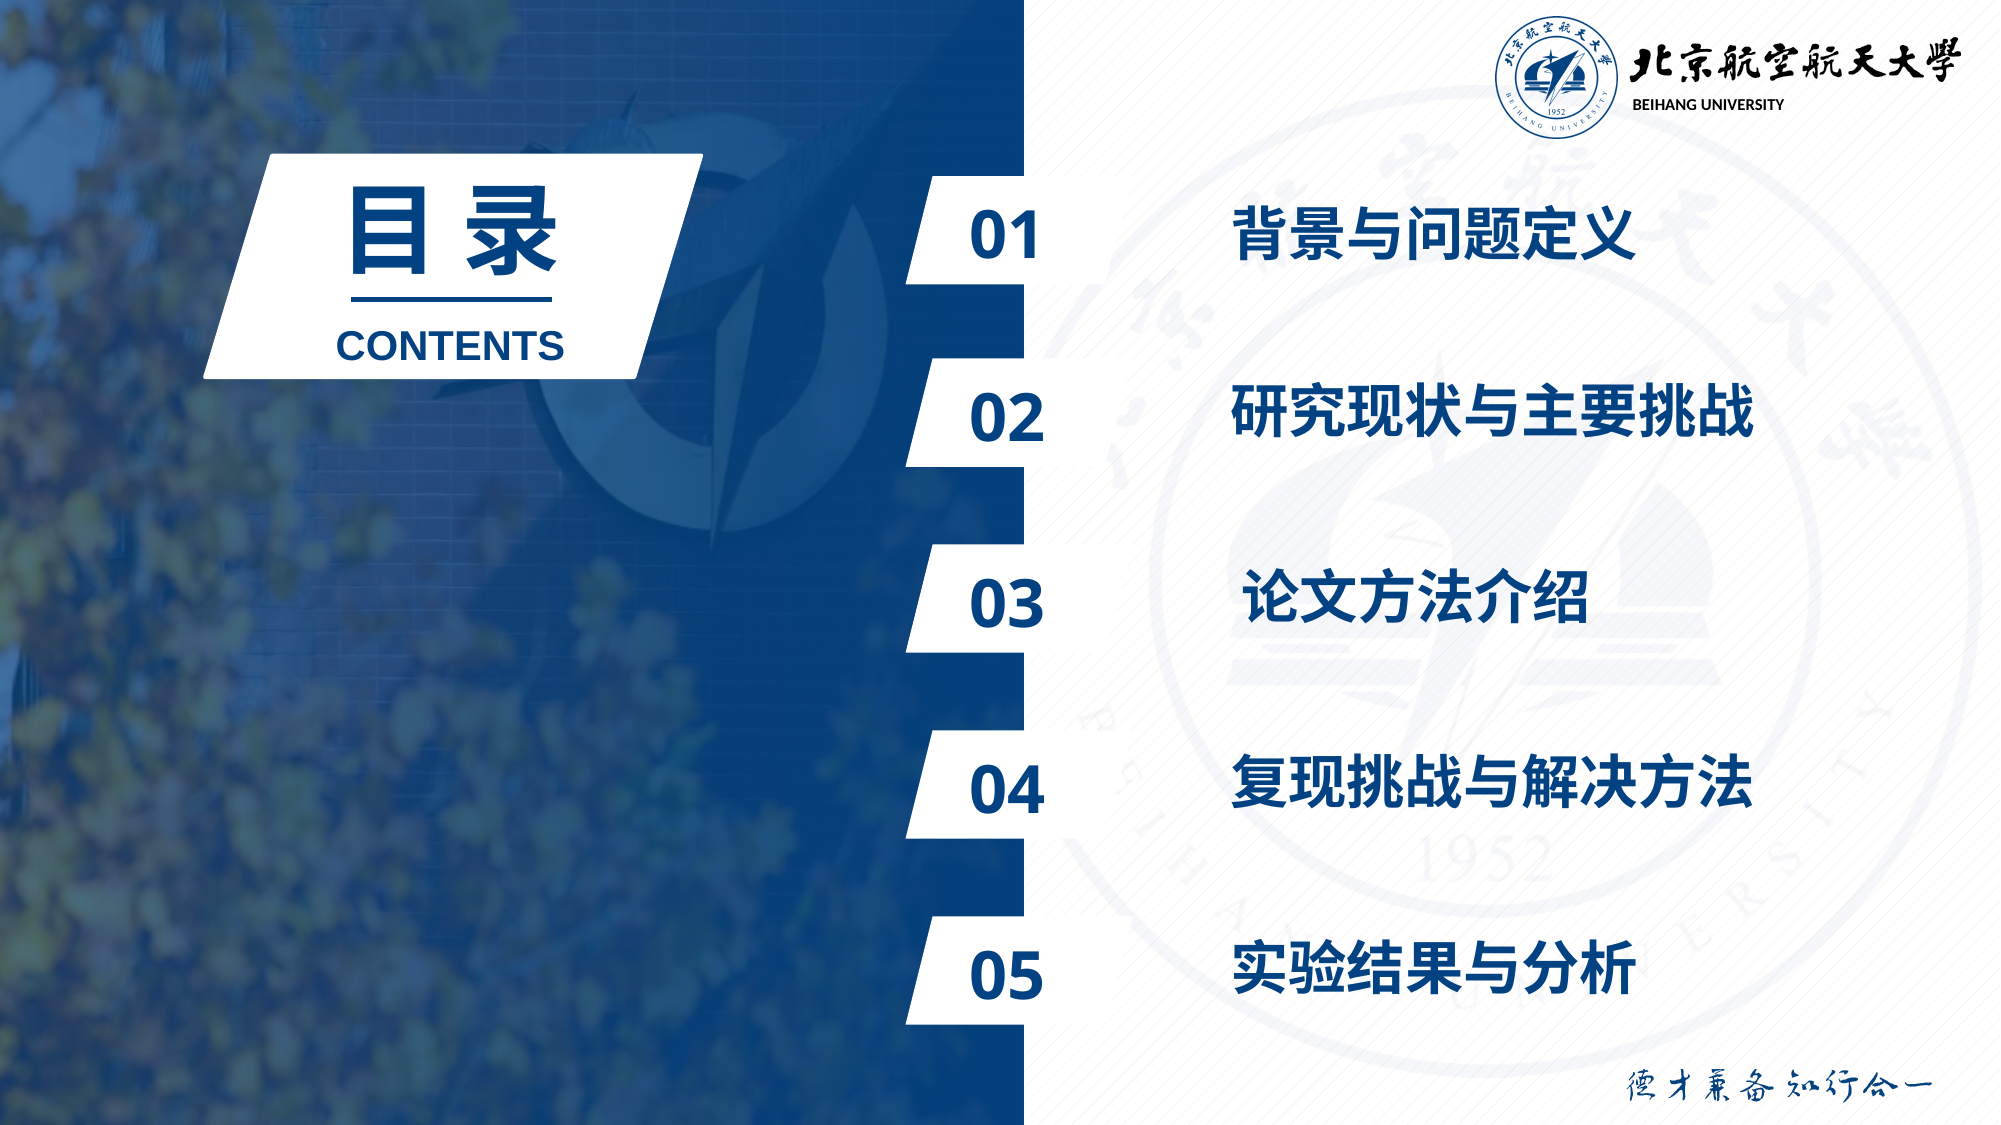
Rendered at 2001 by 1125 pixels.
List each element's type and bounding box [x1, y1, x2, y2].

text_box [905, 916, 1133, 1025]
text_box [905, 730, 1133, 839]
text_box [1494, 16, 1968, 139]
text_box [204, 155, 702, 378]
text_box [905, 544, 1133, 653]
text_box [905, 358, 1133, 467]
picture [0, 0, 1982, 1125]
text_box [905, 175, 1133, 285]
